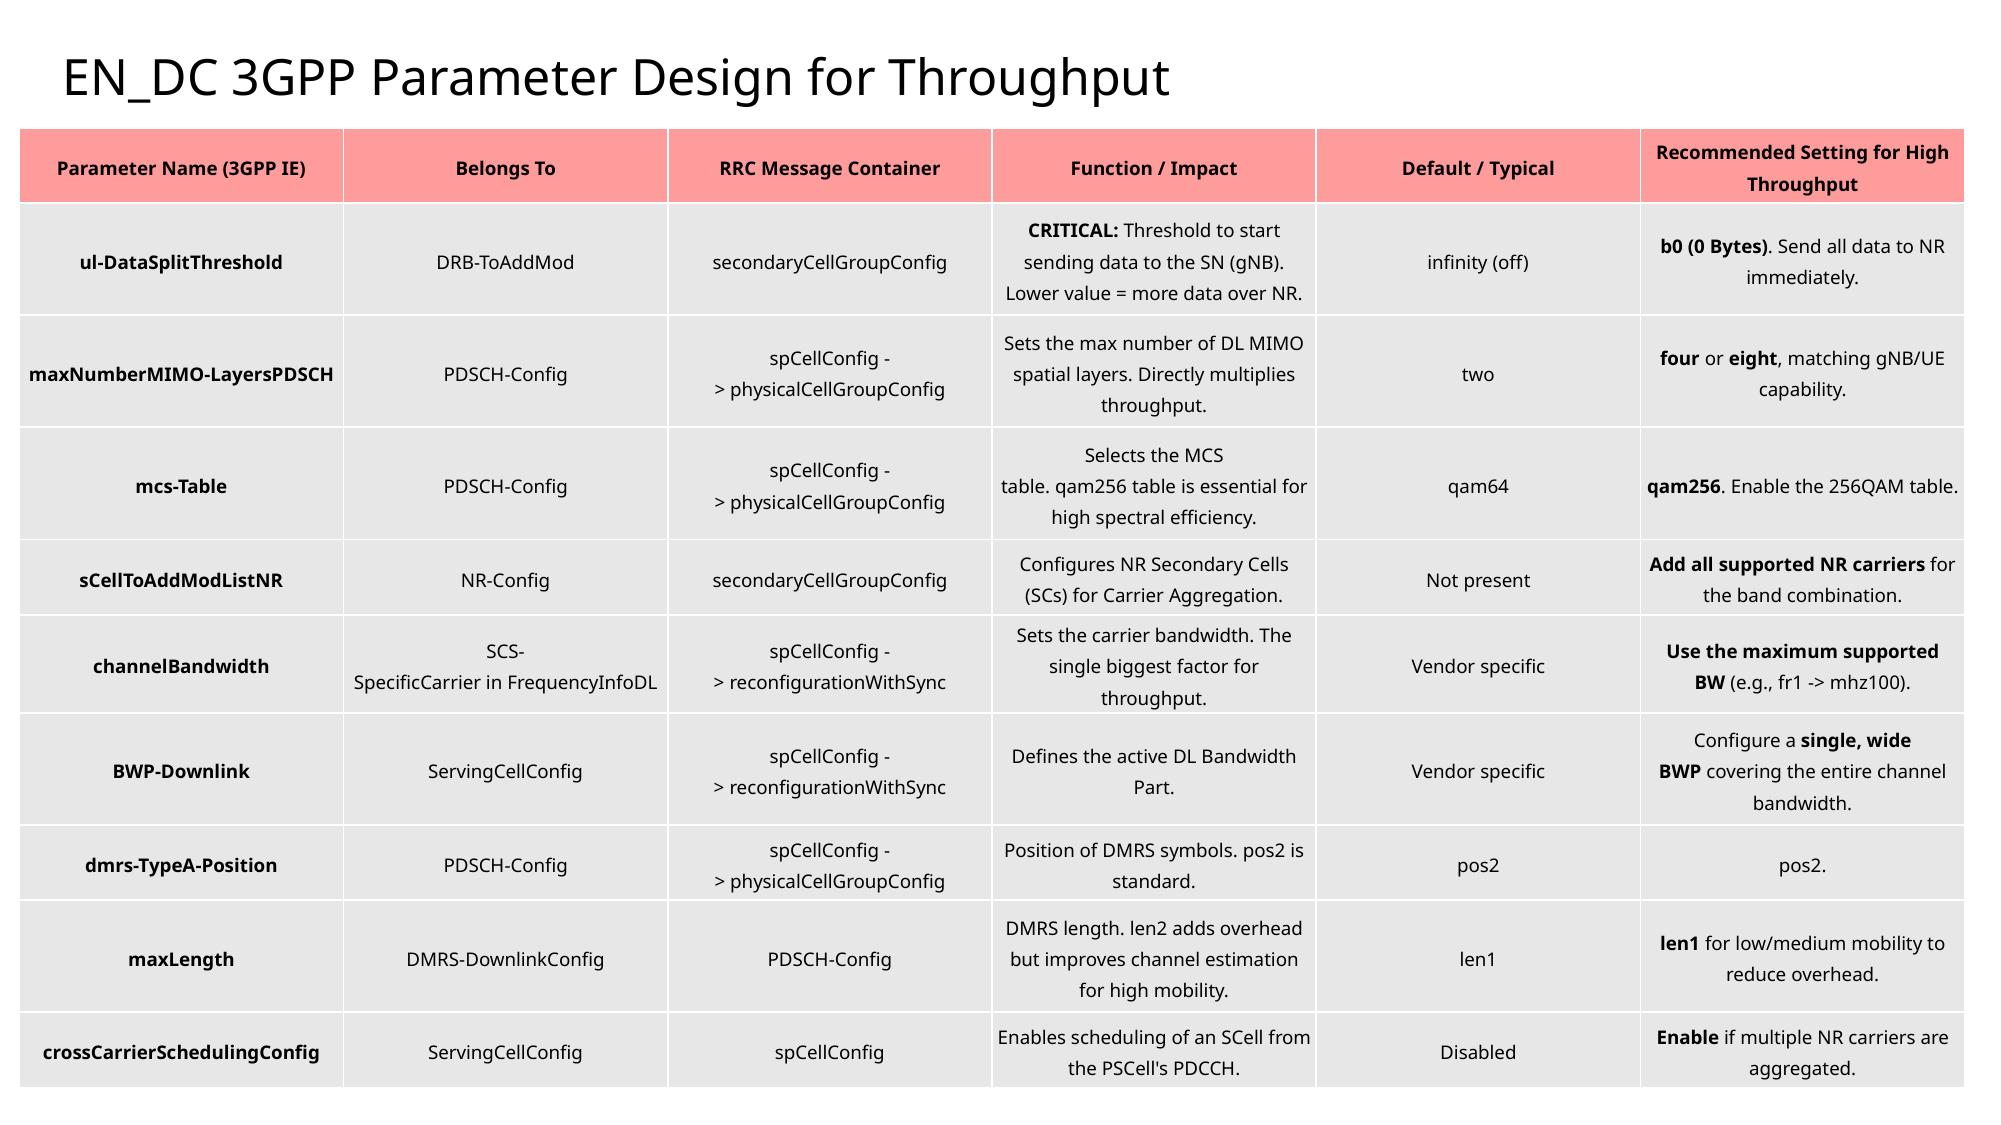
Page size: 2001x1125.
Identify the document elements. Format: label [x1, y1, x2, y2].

table_cell [1641, 1013, 1964, 1087]
table_cell [20, 540, 343, 614]
table_header [1641, 129, 1964, 202]
table_cell [20, 204, 343, 314]
table_cell [993, 204, 1315, 314]
table_cell [344, 901, 667, 1011]
table_cell [20, 826, 343, 899]
table_cell [1317, 826, 1640, 899]
table_cell [1641, 826, 1964, 899]
table_cell [1317, 901, 1640, 1011]
table_header [1317, 129, 1640, 202]
table_cell [1641, 714, 1964, 824]
table_cell [344, 316, 667, 426]
table_cell [344, 540, 667, 614]
table_cell [20, 616, 343, 712]
table_cell [344, 1013, 667, 1087]
table_cell [993, 616, 1315, 712]
table_cell [1317, 1013, 1640, 1087]
table_cell [344, 714, 667, 824]
table_cell [993, 901, 1315, 1011]
table_cell [1641, 204, 1964, 314]
table_cell [1317, 616, 1640, 712]
table_cell [20, 1013, 343, 1087]
table_cell [344, 826, 667, 899]
table_cell [669, 826, 991, 899]
list [34, 29, 1934, 110]
table_header [20, 129, 343, 202]
table_cell [669, 316, 991, 426]
table_cell [1641, 616, 1964, 712]
table_cell [669, 204, 991, 314]
table_cell [993, 428, 1315, 539]
table_cell [669, 616, 991, 712]
table_cell [20, 316, 343, 426]
table_cell [1317, 316, 1640, 426]
table_cell [20, 428, 343, 539]
table_cell [669, 901, 991, 1011]
table_cell [1641, 316, 1964, 426]
table_cell [1317, 540, 1640, 614]
table_cell [993, 540, 1315, 614]
table_header [669, 129, 991, 202]
table_cell [1317, 204, 1640, 314]
table_cell [993, 1013, 1315, 1087]
table_cell [344, 428, 667, 539]
table_cell [669, 428, 991, 539]
table_header [344, 129, 667, 202]
table_cell [993, 714, 1315, 824]
table_cell [669, 1013, 991, 1087]
table_cell [20, 714, 343, 824]
table_cell [1641, 901, 1964, 1011]
table_cell [344, 204, 667, 314]
table_cell [344, 616, 667, 712]
table_header [993, 129, 1315, 202]
table_cell [20, 901, 343, 1011]
table_cell [669, 540, 991, 614]
table_cell [669, 714, 991, 824]
table_cell [1317, 714, 1640, 824]
table_cell [1641, 428, 1964, 539]
table_cell [993, 316, 1315, 426]
table_cell [1317, 428, 1640, 539]
table_cell [993, 826, 1315, 899]
table_cell [1641, 540, 1964, 614]
